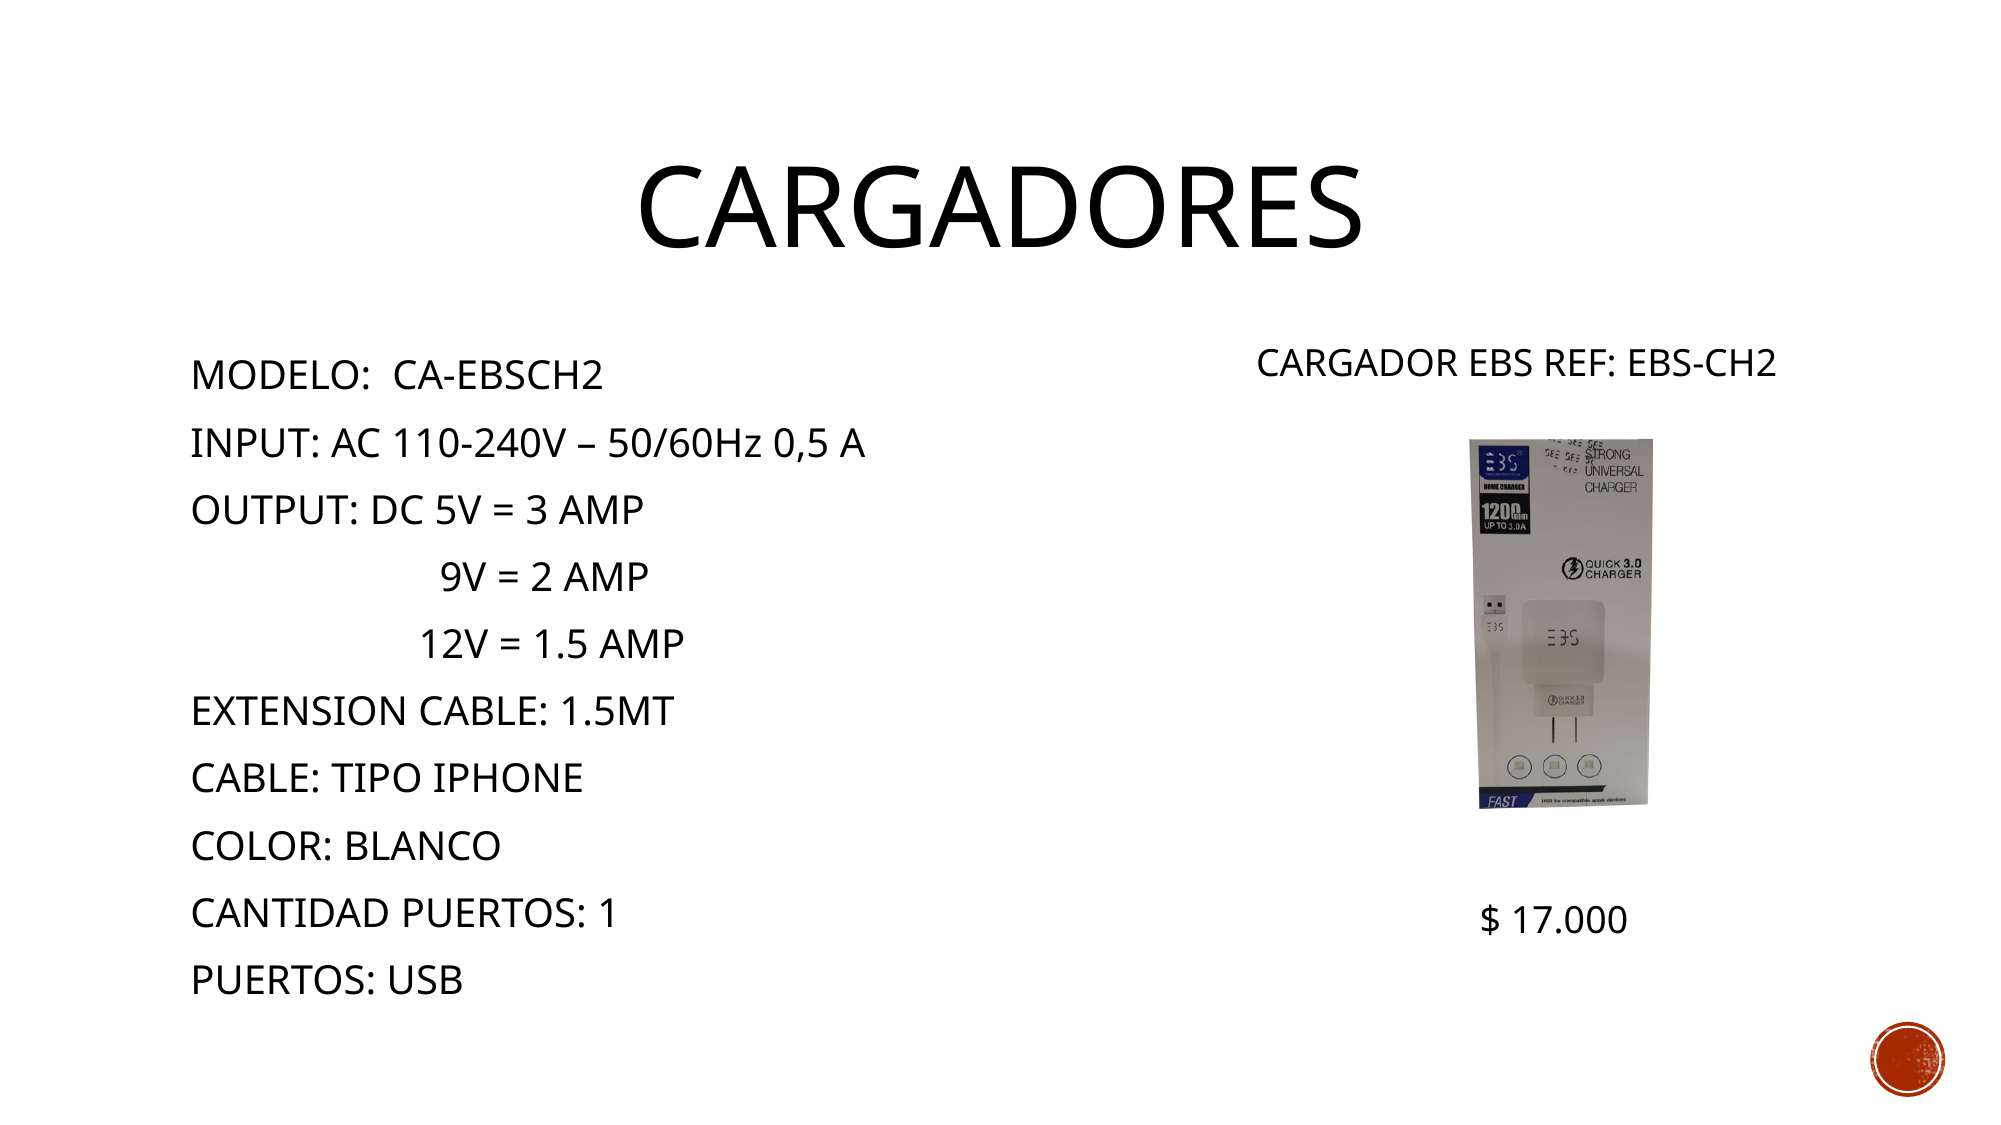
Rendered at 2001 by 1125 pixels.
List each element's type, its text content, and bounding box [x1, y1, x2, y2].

list MODELO: CA-EBSCH2 INPUT: AC 110-240V – 50/60Hz 0,5 A OUTPUT: DC 5V = 3 AMP 9V = 2 AMP 12V = 1.5 AMP EXTENSION CABLE: 1.5MT CABLE: TIPO IPHONE COLOR: BLANCO CANTIDAD PUERTOS: 1 PUERTOS: USB [175, 348, 911, 1013]
text_box CARGADOR EBS REF: EBS-CH2 [1241, 331, 1793, 391]
picture [1360, 413, 1782, 834]
title CARGADORES [175, 79, 1826, 344]
text_box $ 17.000 [1464, 888, 1644, 949]
